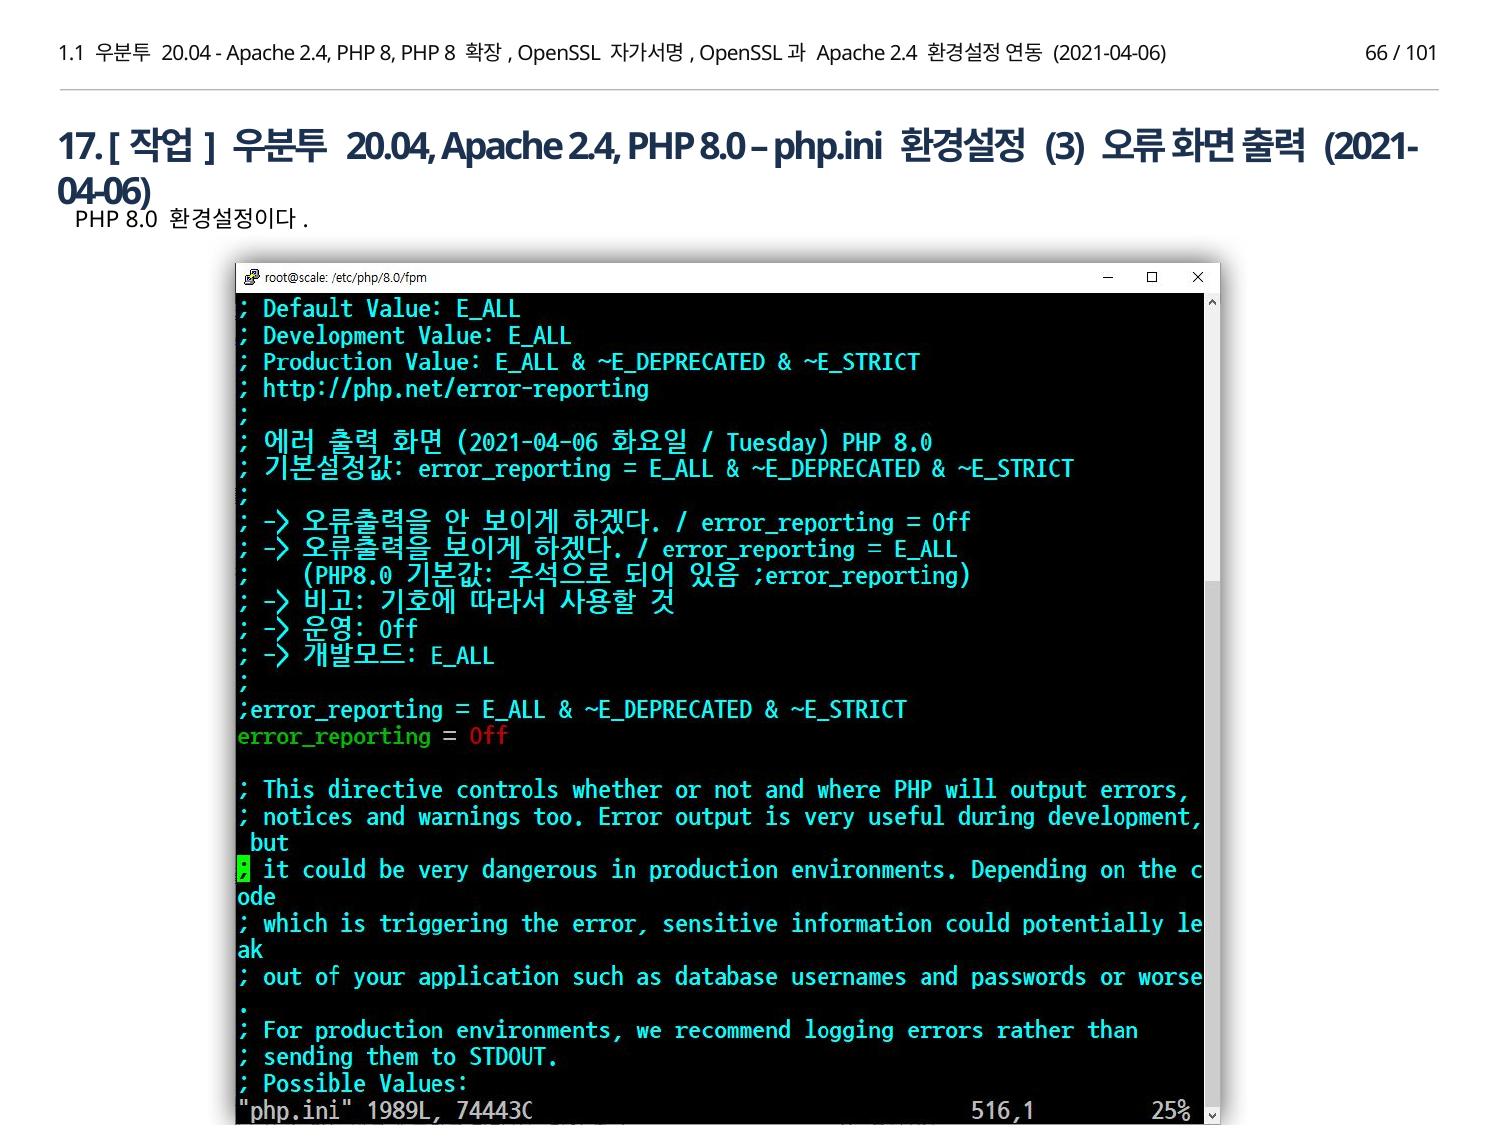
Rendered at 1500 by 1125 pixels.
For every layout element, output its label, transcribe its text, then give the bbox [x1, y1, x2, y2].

text_box 17. [작업] 우분투 20.04, Apache 2.4, PHP 8.0 – php.ini 환경설정 (3) 오류 화면 출력 (2021-04-06) [42, 114, 1439, 211]
text_box 1.1 우분투 20.04 - Apache 2.4, PHP 8, PHP 8 확장, OpenSSL 자가서명, OpenSSL과 Apache 2.4 환경설정 연동 (2021-04-06) [43, 32, 1193, 72]
text_box PHP 8.0 환경설정이다. [59, 195, 1450, 241]
text_box 66 / 101 [1193, 31, 1454, 75]
picture [235, 262, 1221, 1125]
